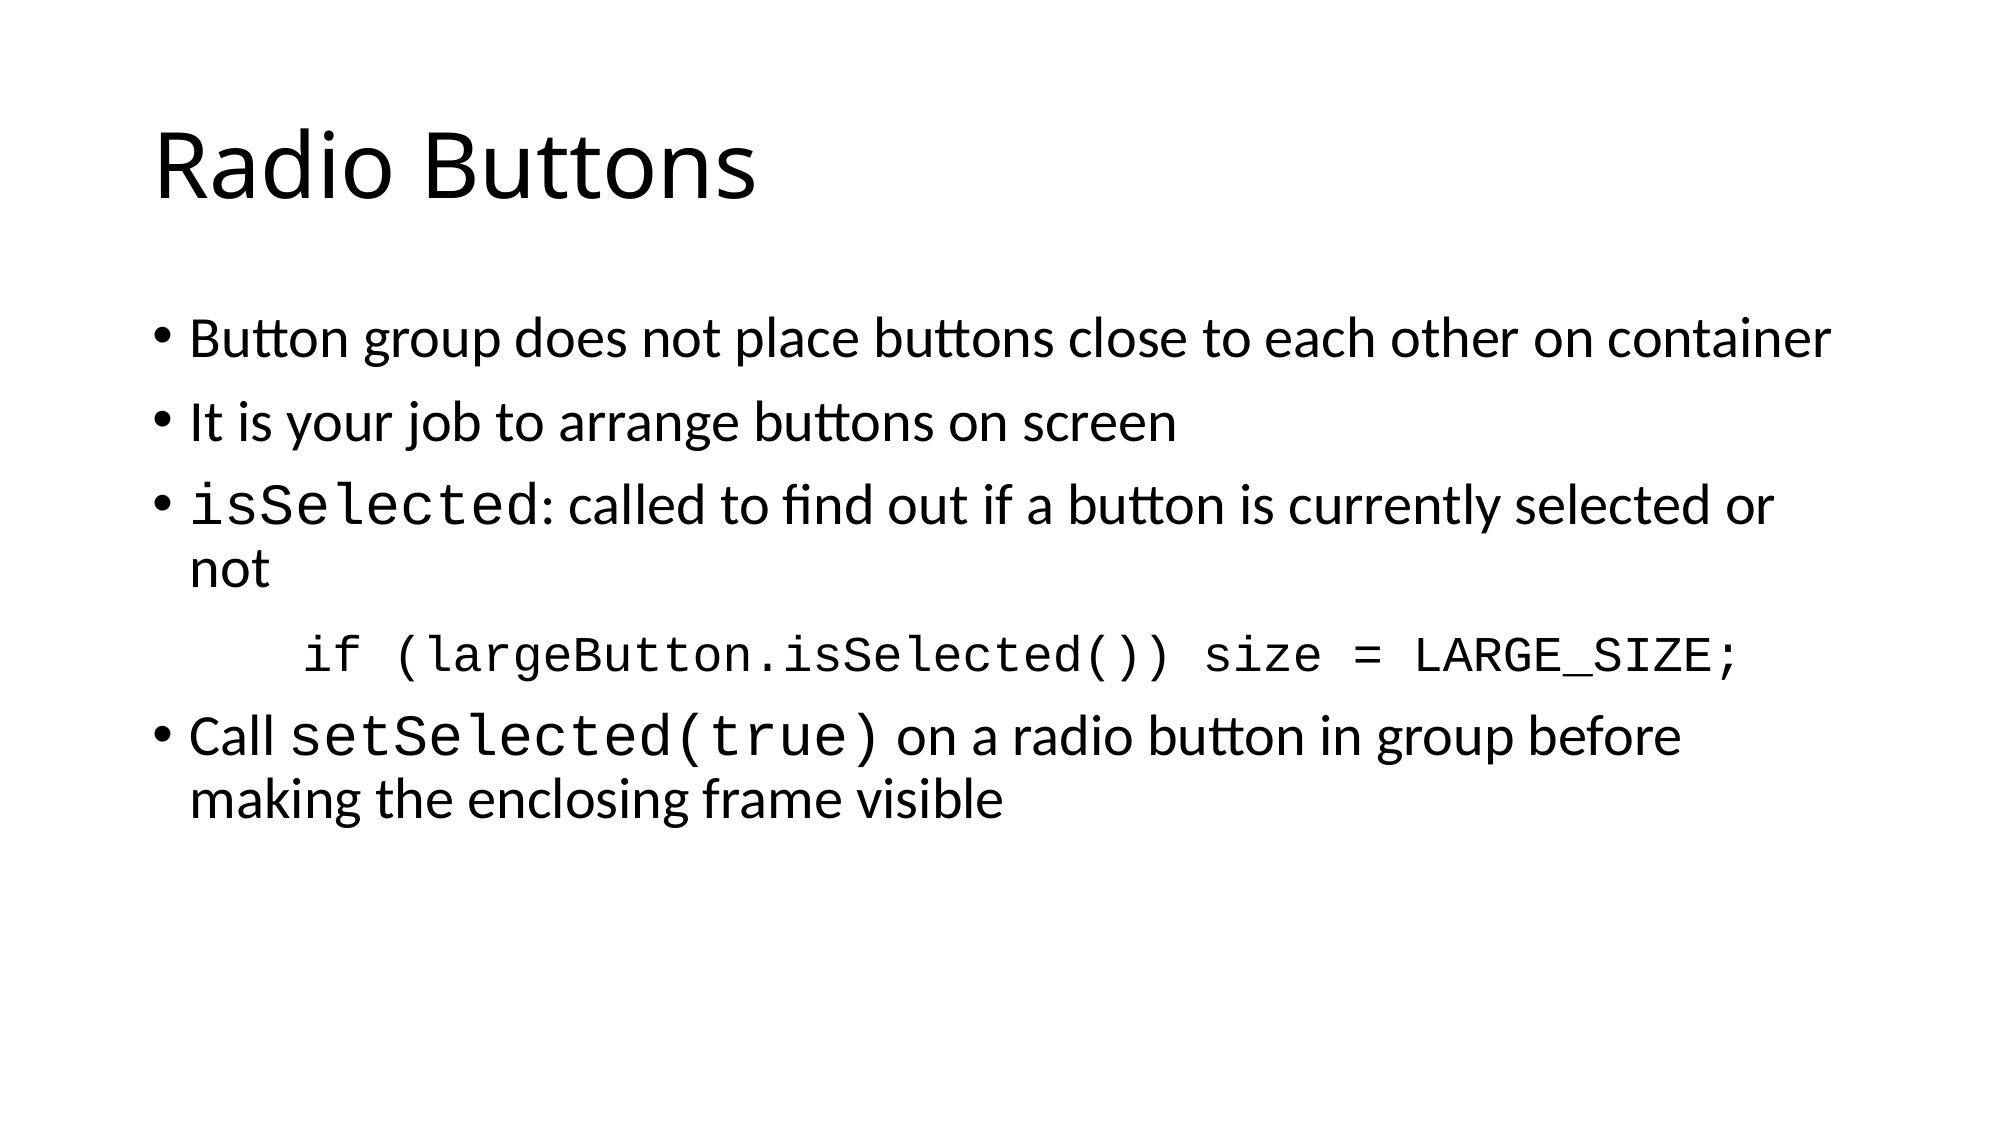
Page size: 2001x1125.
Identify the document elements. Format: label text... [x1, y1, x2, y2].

title Radio Buttons [137, 59, 1863, 278]
list Button group does not place buttons close to each other on container It is your job to arrange buttons on screen isSelected: called to find out if a button is currently selected or not if (largeButton.isSelected()) size = LARGE_SIZE; Call setSelected(true) on a radio button in group before making the enclosing frame visible [137, 299, 1863, 1014]
